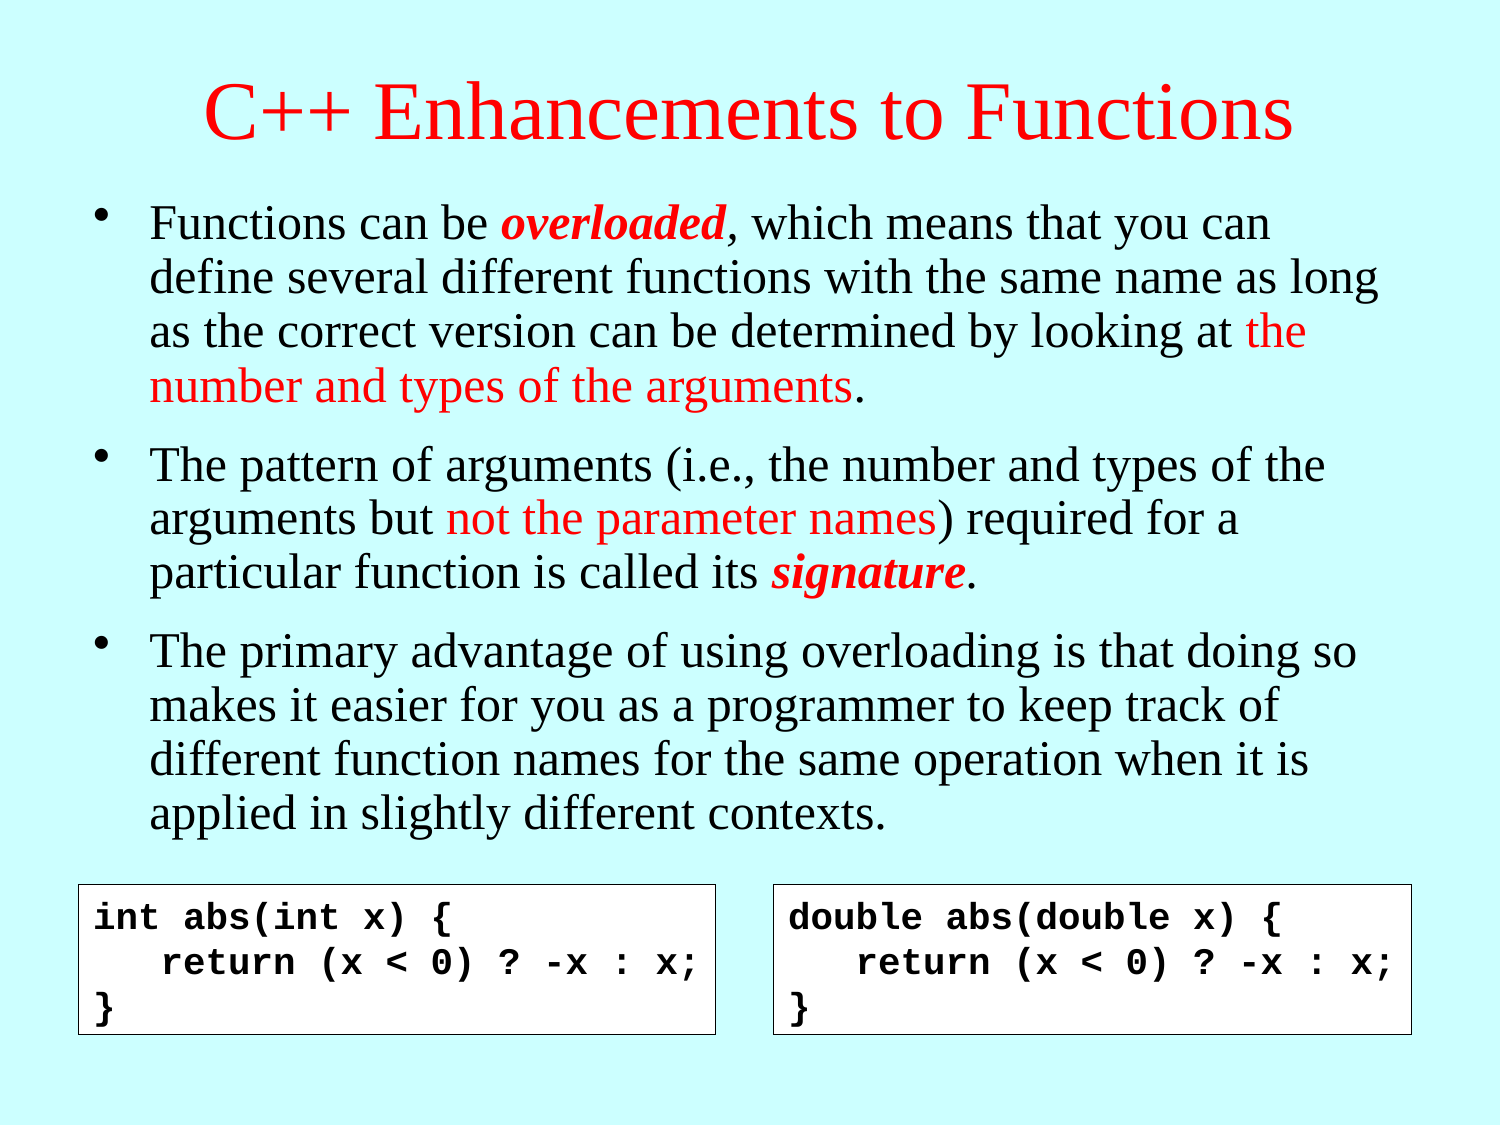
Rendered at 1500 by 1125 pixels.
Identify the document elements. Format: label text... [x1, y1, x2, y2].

text_box double abs(double x) { return (x < 0) ? -x : x; } [773, 884, 1412, 1035]
title C++ Enhancements to Functions [0, 12, 1500, 201]
text_box Functions can be overloaded, which means that you can define several different functions with the same name as long as the correct version can be determined by looking at the number and types of the arguments. The pattern of arguments (i.e., the number and types of the arguments but not the parameter names) required for a particular function is called its signature. The primary advantage of using overloading is that doing so makes it easier for you as a programmer to keep track of different function names for the same operation when it is applied in slightly different contexts. [78, 189, 1412, 875]
text_box int abs(int x) { return (x < 0) ? -x : x; } [78, 884, 716, 1035]
